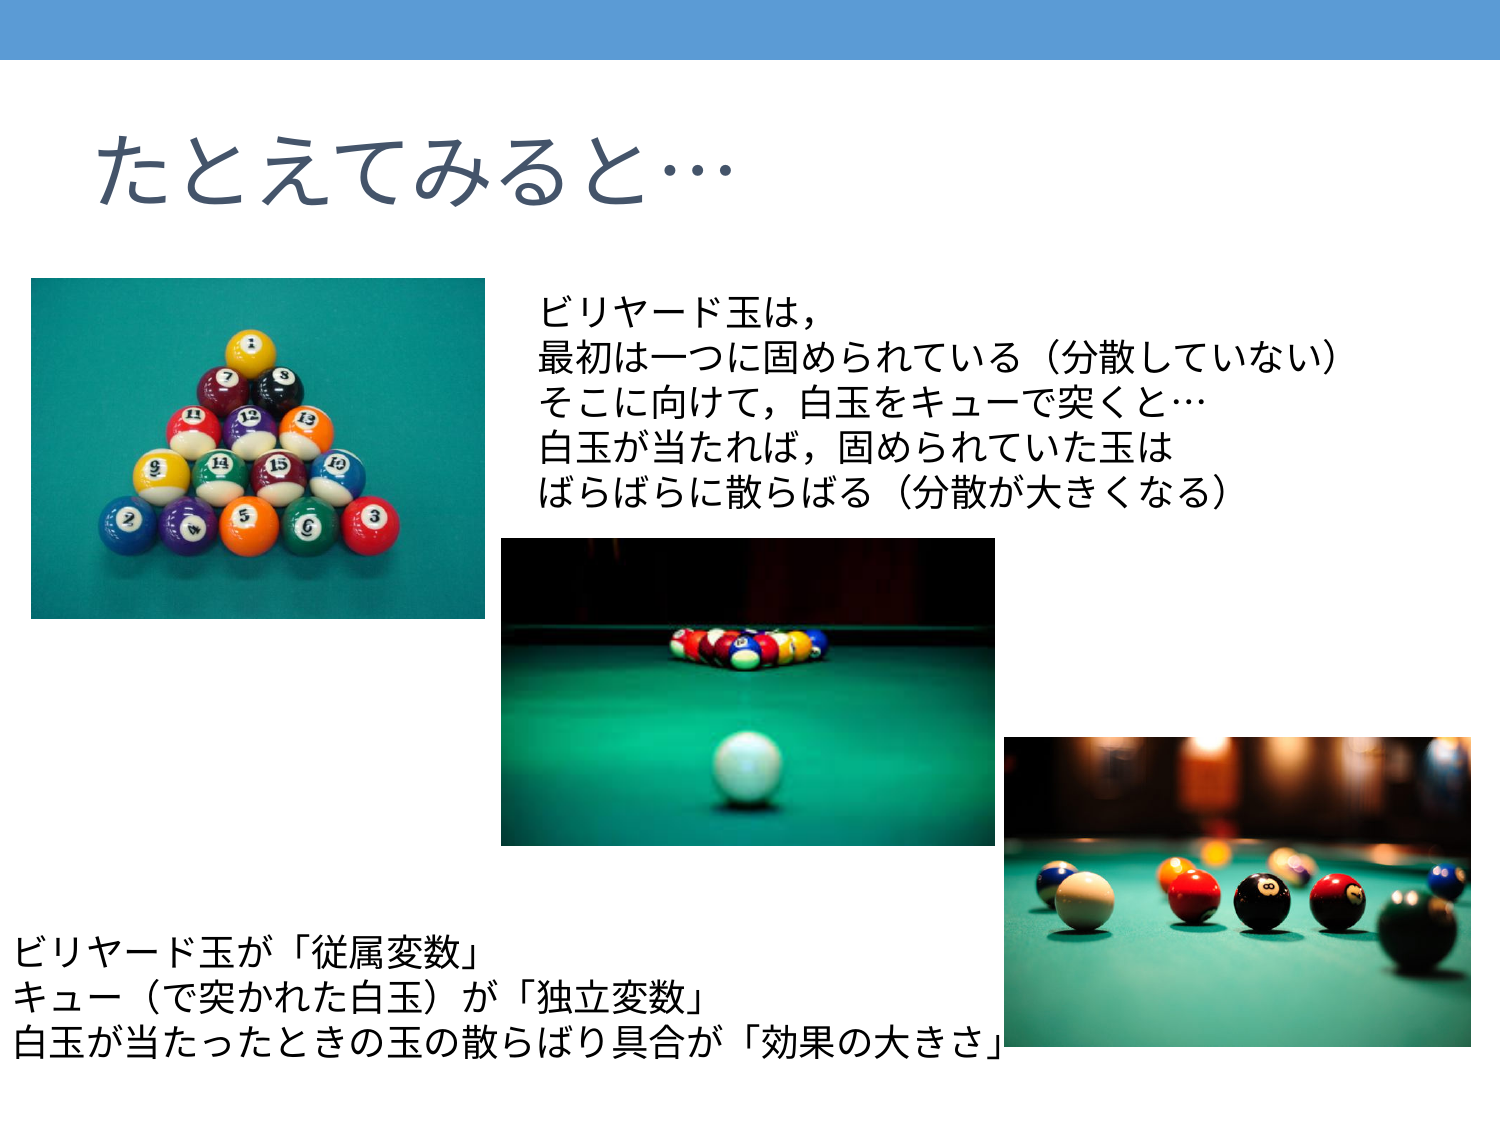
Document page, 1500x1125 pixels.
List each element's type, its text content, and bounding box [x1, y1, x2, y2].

picture [501, 538, 995, 847]
picture [1004, 736, 1471, 1048]
title たとえてみると… [75, 87, 1425, 250]
picture [31, 278, 485, 619]
text_box ビリヤード玉は， 最初は一つに固められている（分散していない） そこに向けて，白玉をキューで突くと… 白玉が当たれば，固められていた玉は ばらばらに散らばる（分散が大きくなる） [522, 281, 1376, 522]
text_box ビリヤード玉が「従属変数」 キュー（で突かれた白玉）が「独立変数」 白玉が当たったときの玉の散らばり具合が「効果の大きさ」 [0, 921, 1039, 1072]
